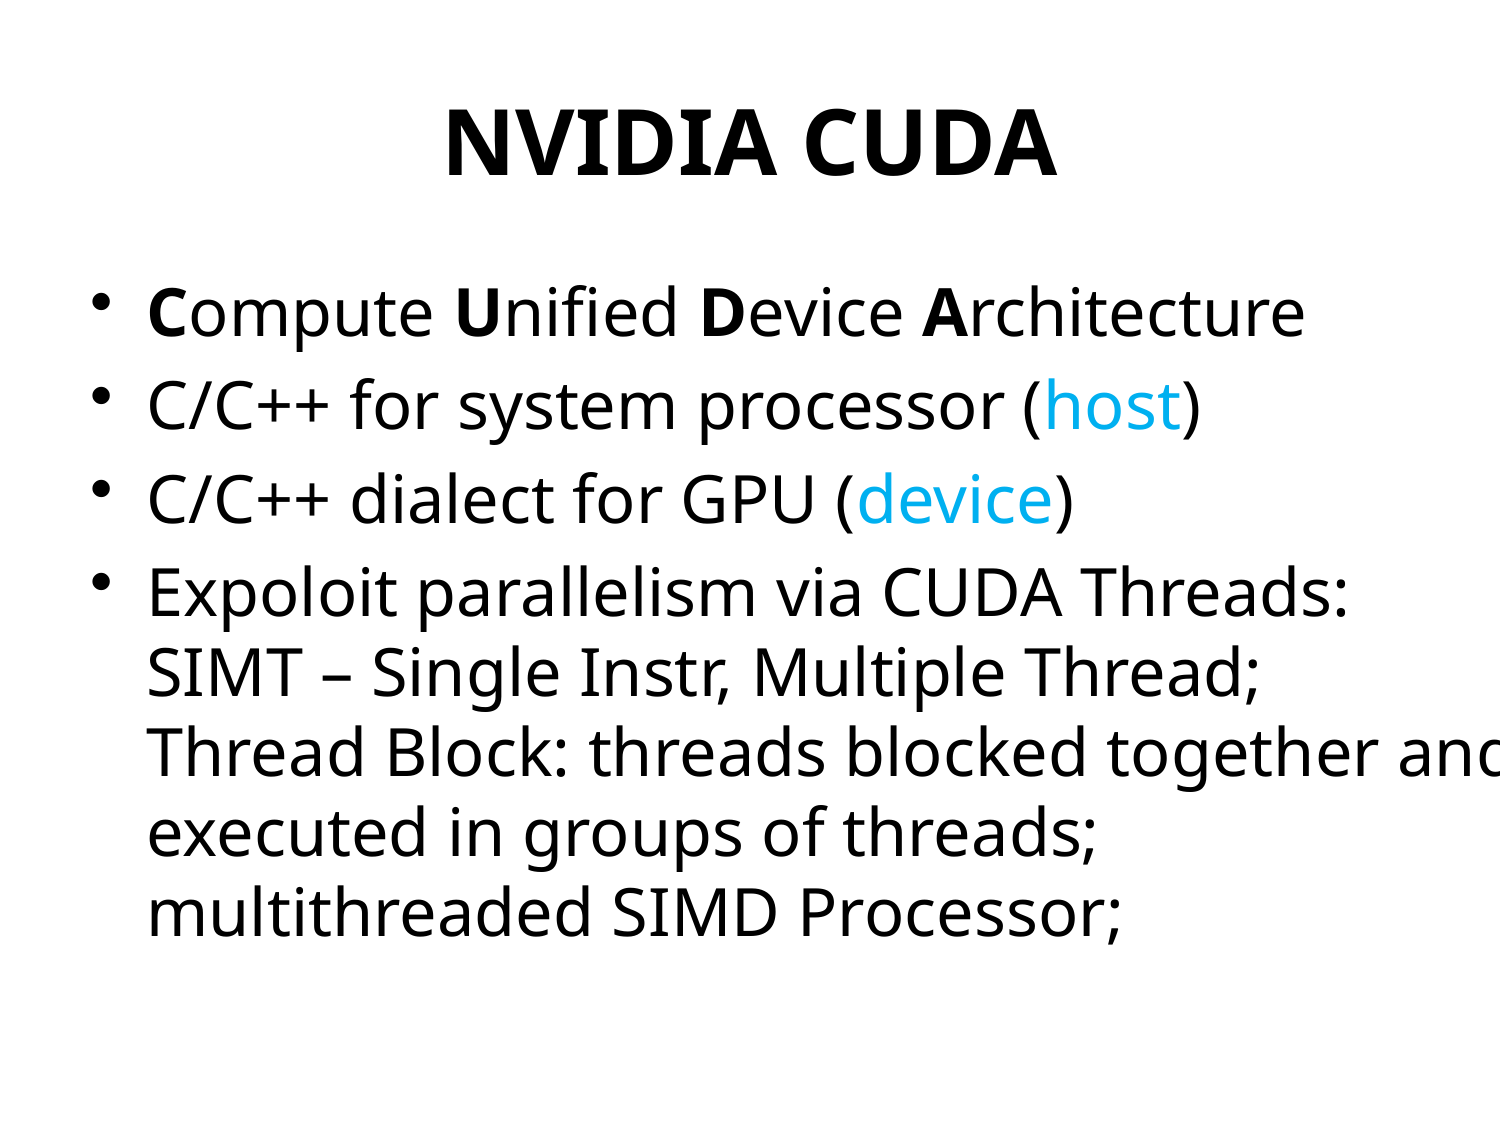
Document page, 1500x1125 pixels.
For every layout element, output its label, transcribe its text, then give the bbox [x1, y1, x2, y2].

title NVIDIA CUDA [0, 45, 1500, 233]
list Compute Unified Device Architecture C/C++ for system processor (host) C/C++ dialect for GPU (device) Expoloit parallelism via CUDA Threads: SIMT – Single Instr, Multiple Thread; Thread Block: threads blocked together and executed in groups of threads; multithreaded SIMD Processor; [75, 262, 1500, 1125]
